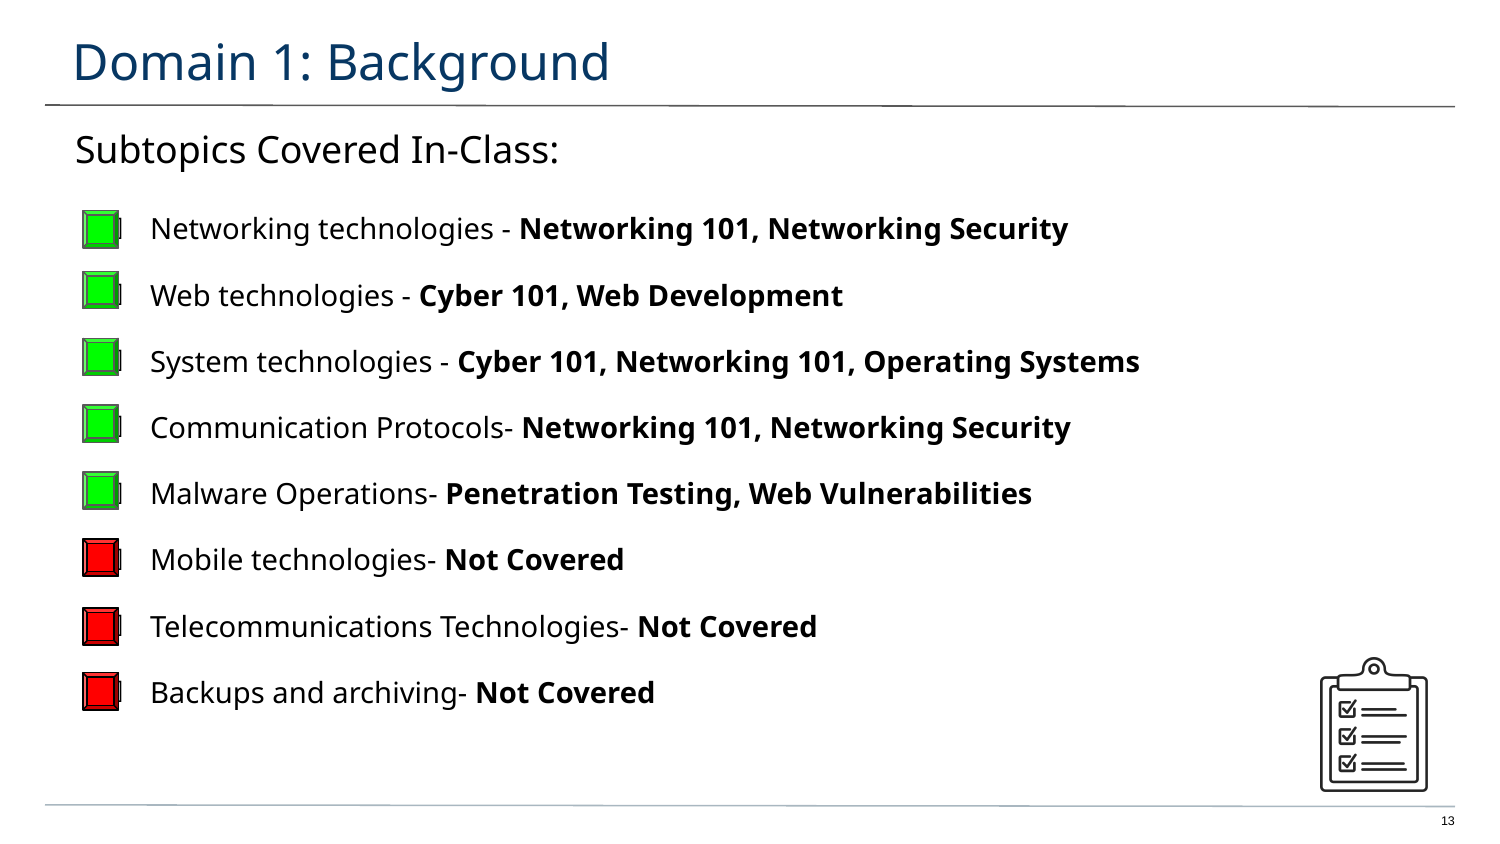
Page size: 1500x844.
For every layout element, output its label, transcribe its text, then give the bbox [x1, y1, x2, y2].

slide_number 13 [1412, 813, 1455, 831]
subtitle Subtopics Covered In-Class: [0, 110, 1500, 171]
text_box [82, 472, 119, 510]
slide_number 36 [84, 608, 117, 612]
text_box [82, 338, 119, 376]
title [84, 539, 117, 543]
title Domain 1: Background [0, 0, 1500, 88]
picture [1320, 656, 1428, 792]
subtitle [85, 673, 117, 677]
text_box [82, 210, 119, 248]
text_box [82, 271, 119, 309]
text_box [82, 607, 119, 646]
text_box [85, 211, 117, 215]
text_box [82, 405, 119, 443]
list Networking technologies - Networking 101, Networking Security Web technologies - Cyber 101, Web Development System technologies - Cyber 101, Networking 101, Operating Systems Communication Protocols- Networking 101, Networking Security Malware Operations- Penetration Testing, Web Vulnerabilities Mobile technologies- Not Covered Telecommunications Technologies- Not Covered Backups and archiving- Not Covered [0, 210, 1500, 805]
text_box [82, 672, 119, 710]
text_box [82, 538, 119, 577]
